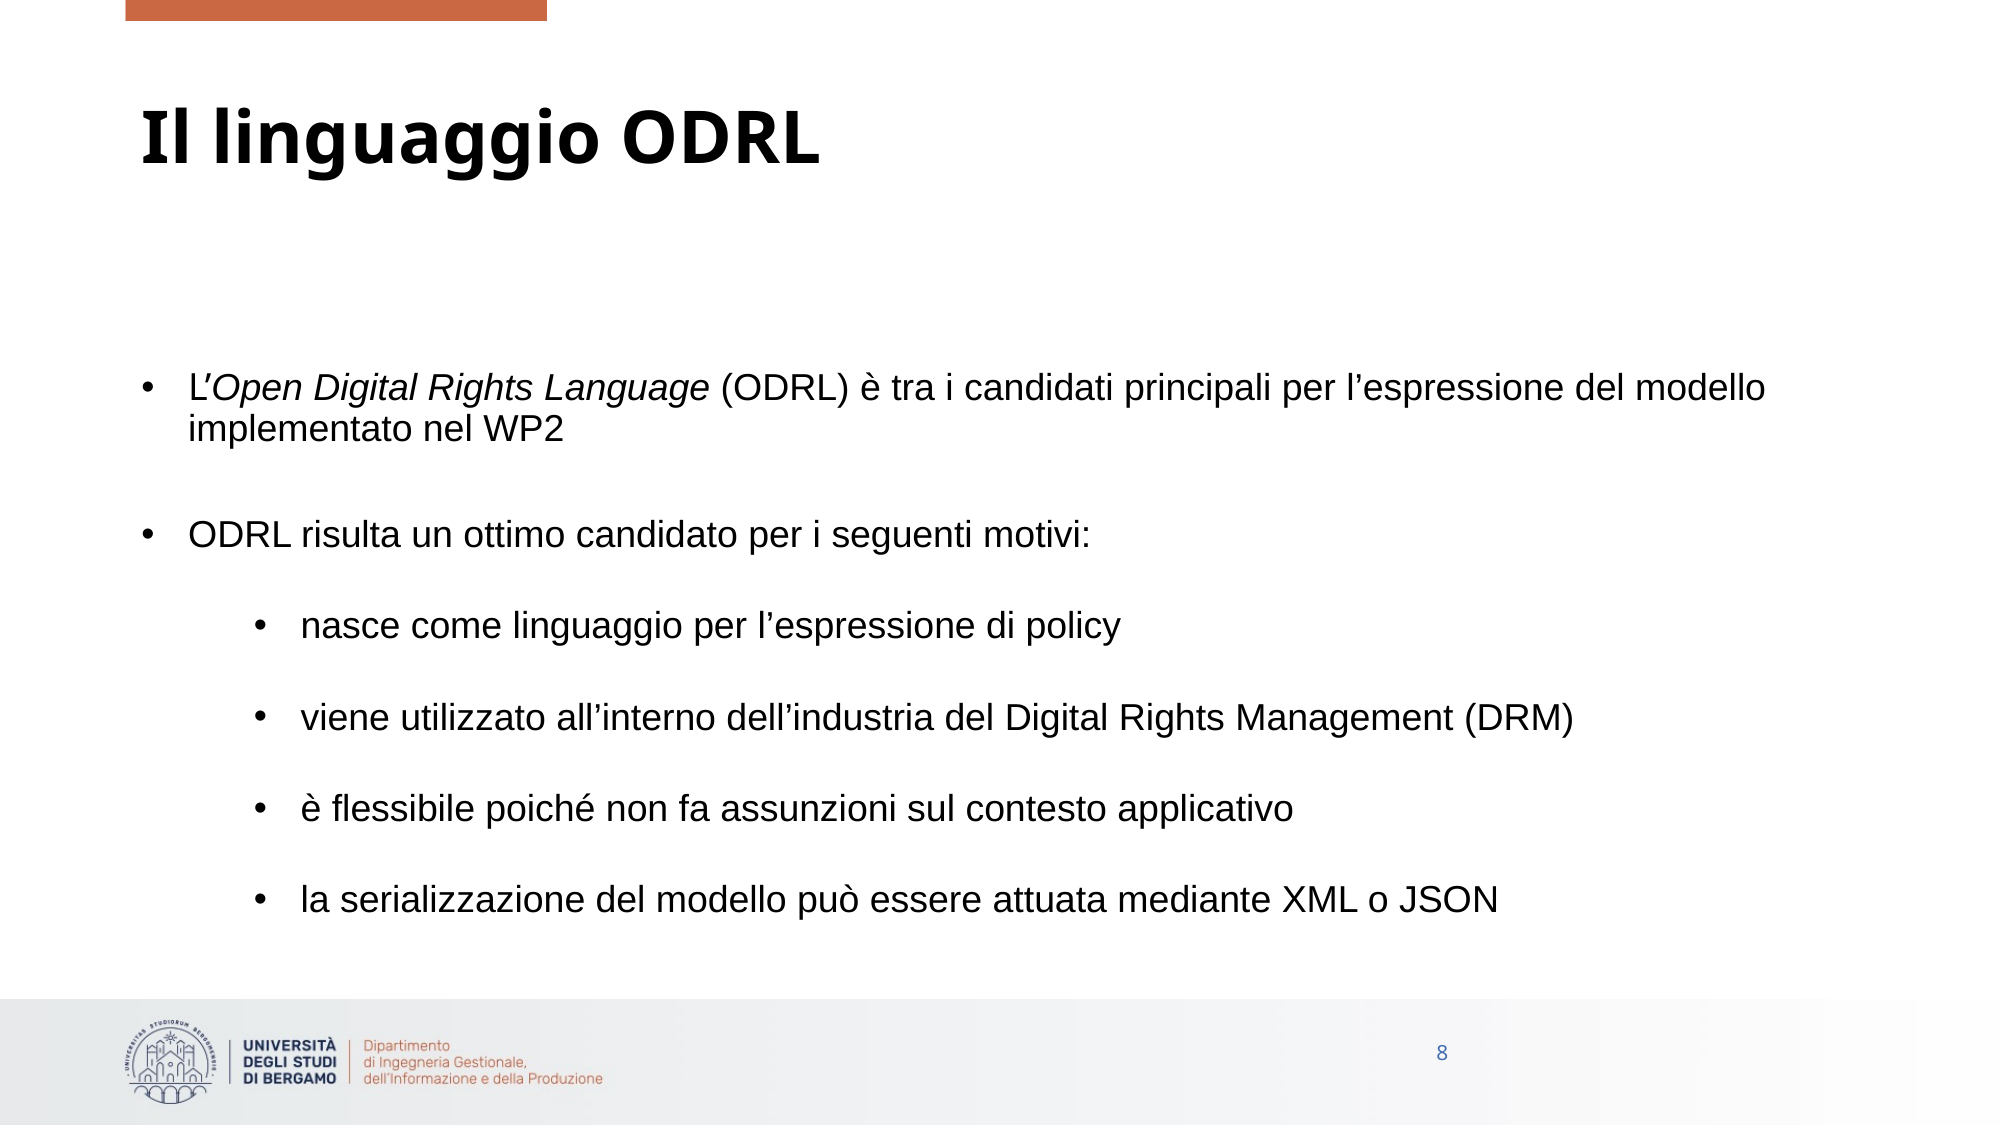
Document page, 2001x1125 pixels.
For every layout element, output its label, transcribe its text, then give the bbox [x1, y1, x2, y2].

list L’Open Digital Rights Language (ODRL) è tra i candidati principali per l’espressione del modello implementato nel WP2 ODRL risulta un ottimo candidato per i seguenti motivi: nasce come linguaggio per l’espressione di policy viene utilizzato all’interno dell’industria del Digital Rights Management (DRM) è flessibile poiché non fa assunzioni sul contesto applicativo la serializzazione del modello può essere attuata mediante XML o JSON [126, 361, 1874, 950]
slide_number 8 [1421, 1032, 1872, 1093]
title Il linguaggio ODRL [127, 93, 1875, 257]
